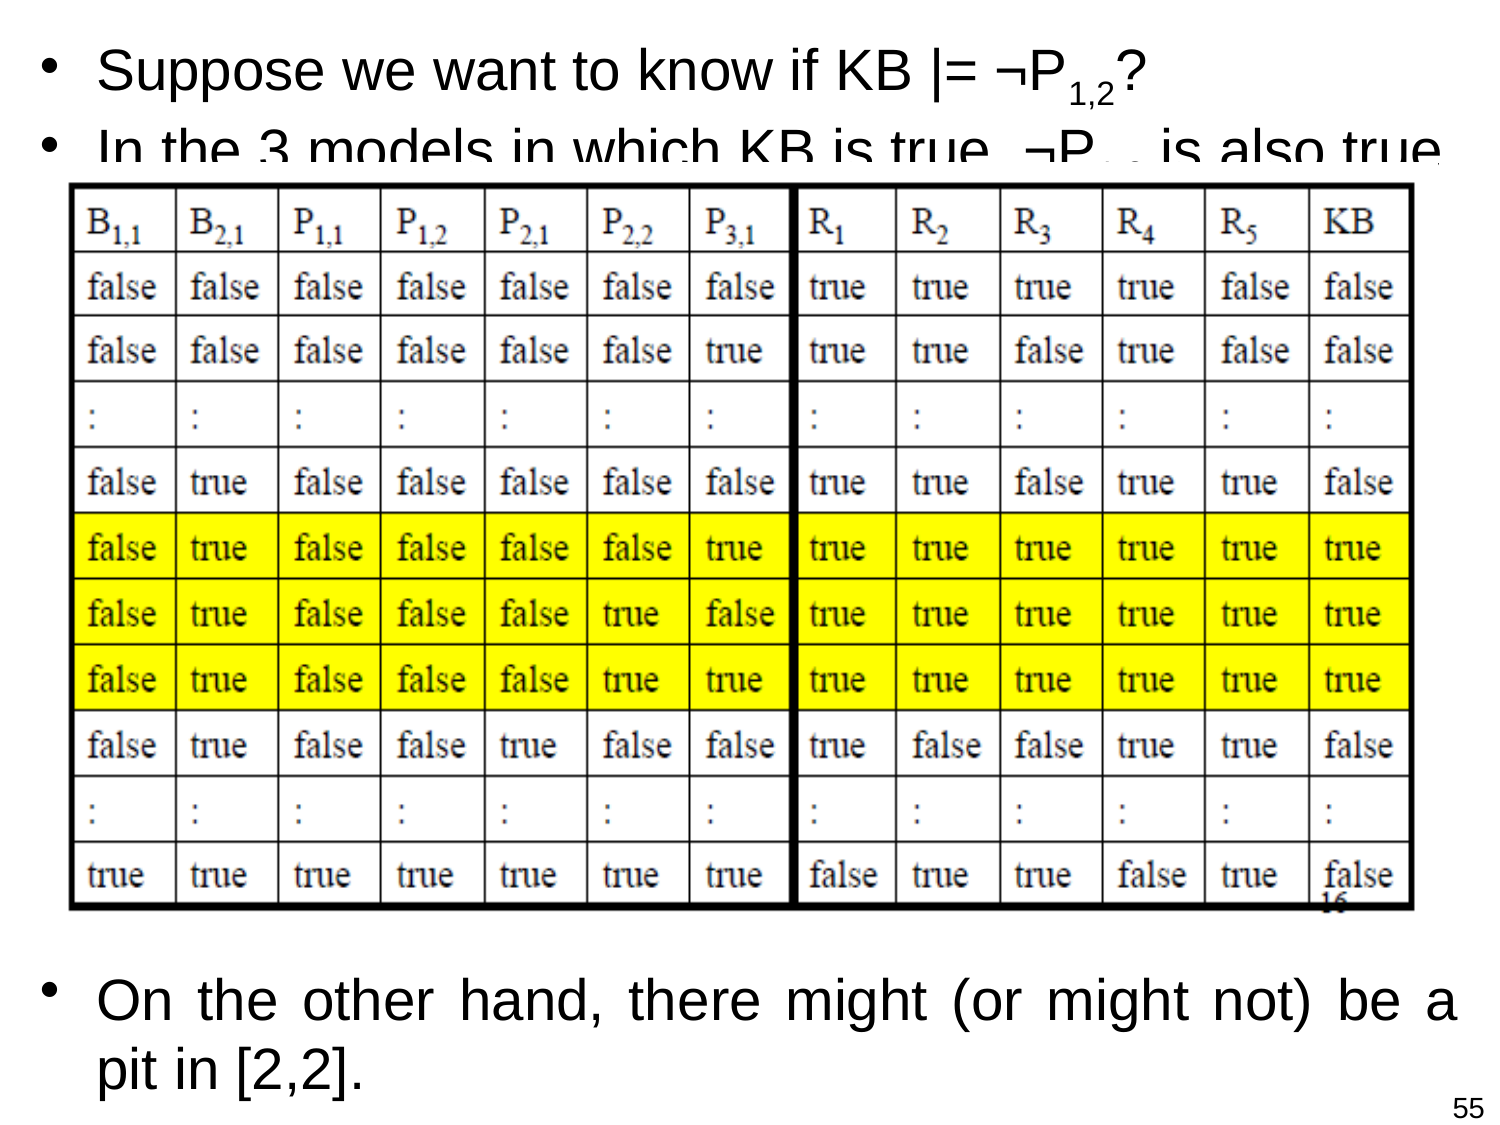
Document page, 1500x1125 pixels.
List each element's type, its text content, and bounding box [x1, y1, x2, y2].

picture [49, 162, 1438, 924]
list Suppose we want to know if KB |= ¬P1,2? In the 3 models in which KB is true, ¬P1,2 is also true On the other hand, there might (or might not) be a pit in [2,2]. [24, 24, 1476, 1076]
slide_number 55 [1424, 1046, 1500, 1125]
